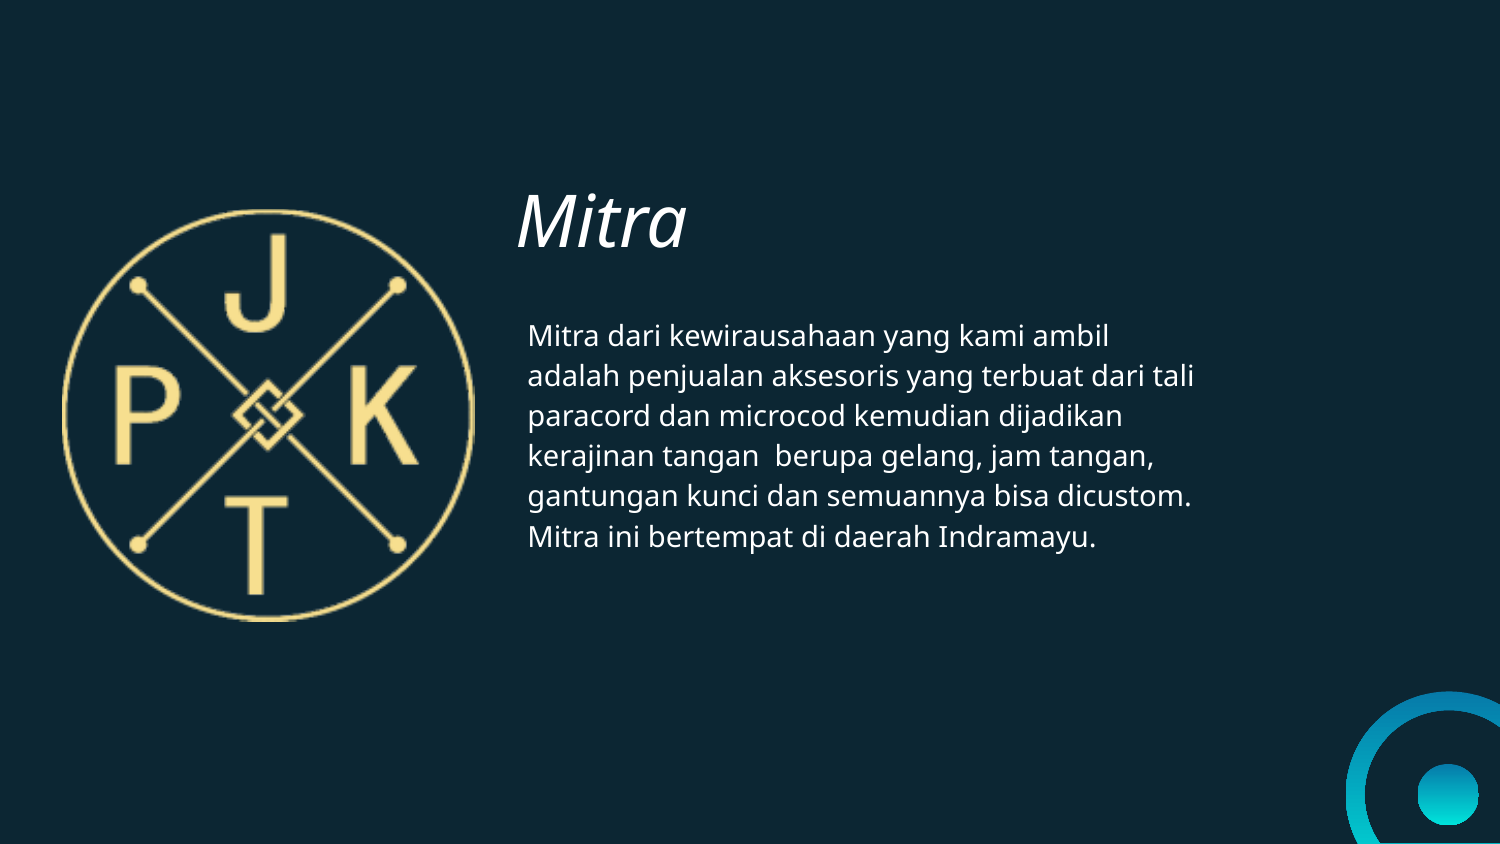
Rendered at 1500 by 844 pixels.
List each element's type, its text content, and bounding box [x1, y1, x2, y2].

title Mitra [500, 159, 1075, 247]
subtitle Mitra dari kewirausahaan yang kami ambil adalah penjualan aksesoris yang terbuat dari tali paracord dan microcod kemudian dijadikan kerajinan tangan berupa gelang, jam tangan, gantungan kunci dan semuannya bisa dicustom. Mitra ini bertempat di daerah Indramayu. [512, 296, 1217, 635]
picture [62, 209, 476, 623]
